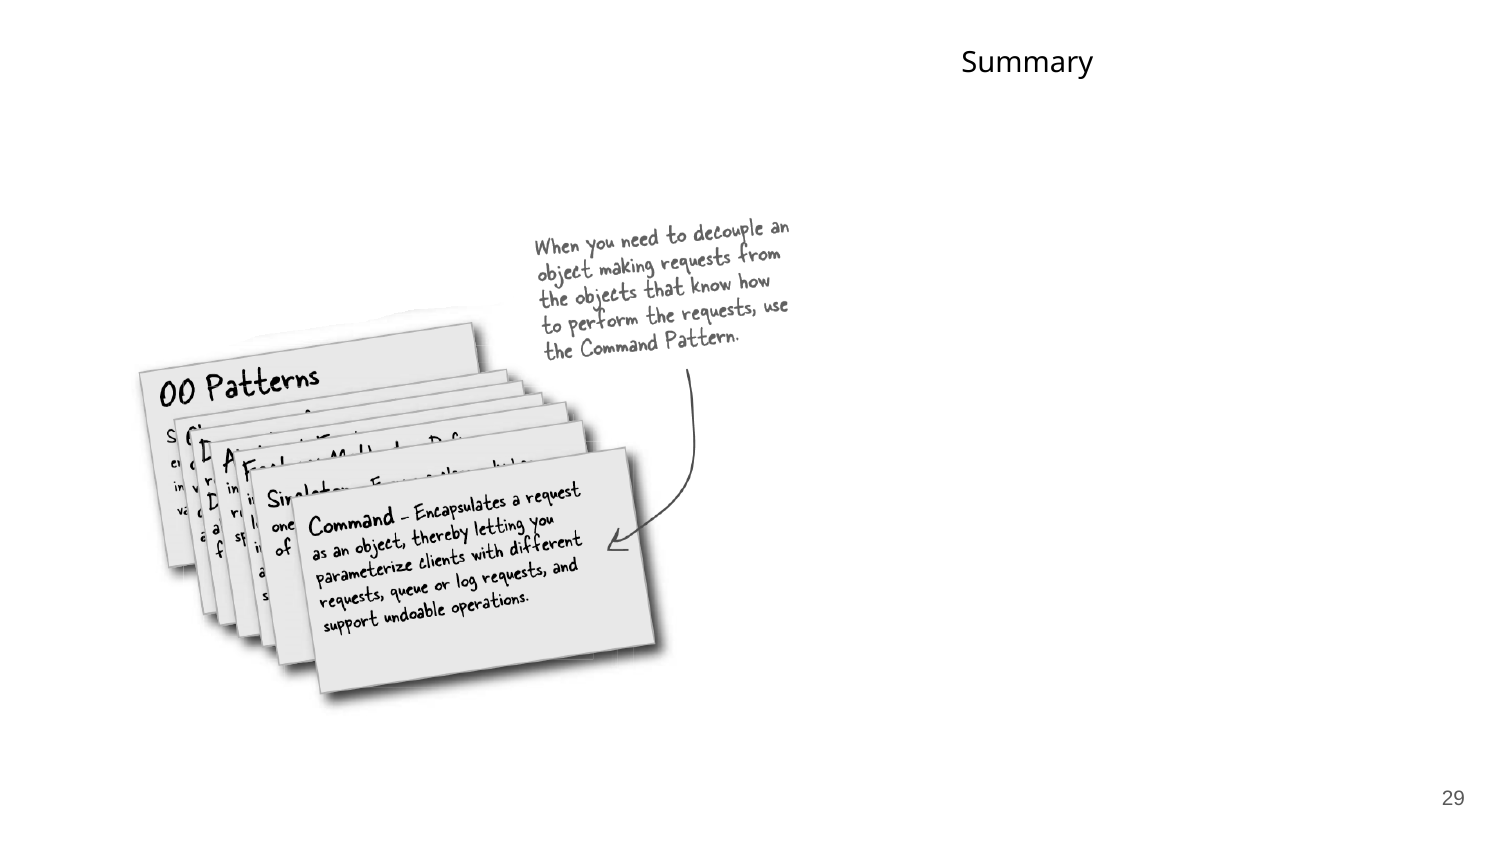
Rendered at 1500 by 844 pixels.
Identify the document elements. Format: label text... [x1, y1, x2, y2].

text_box Summary [946, 28, 1433, 128]
picture [82, 168, 845, 727]
slide_number ‹#› [1389, 764, 1480, 830]
